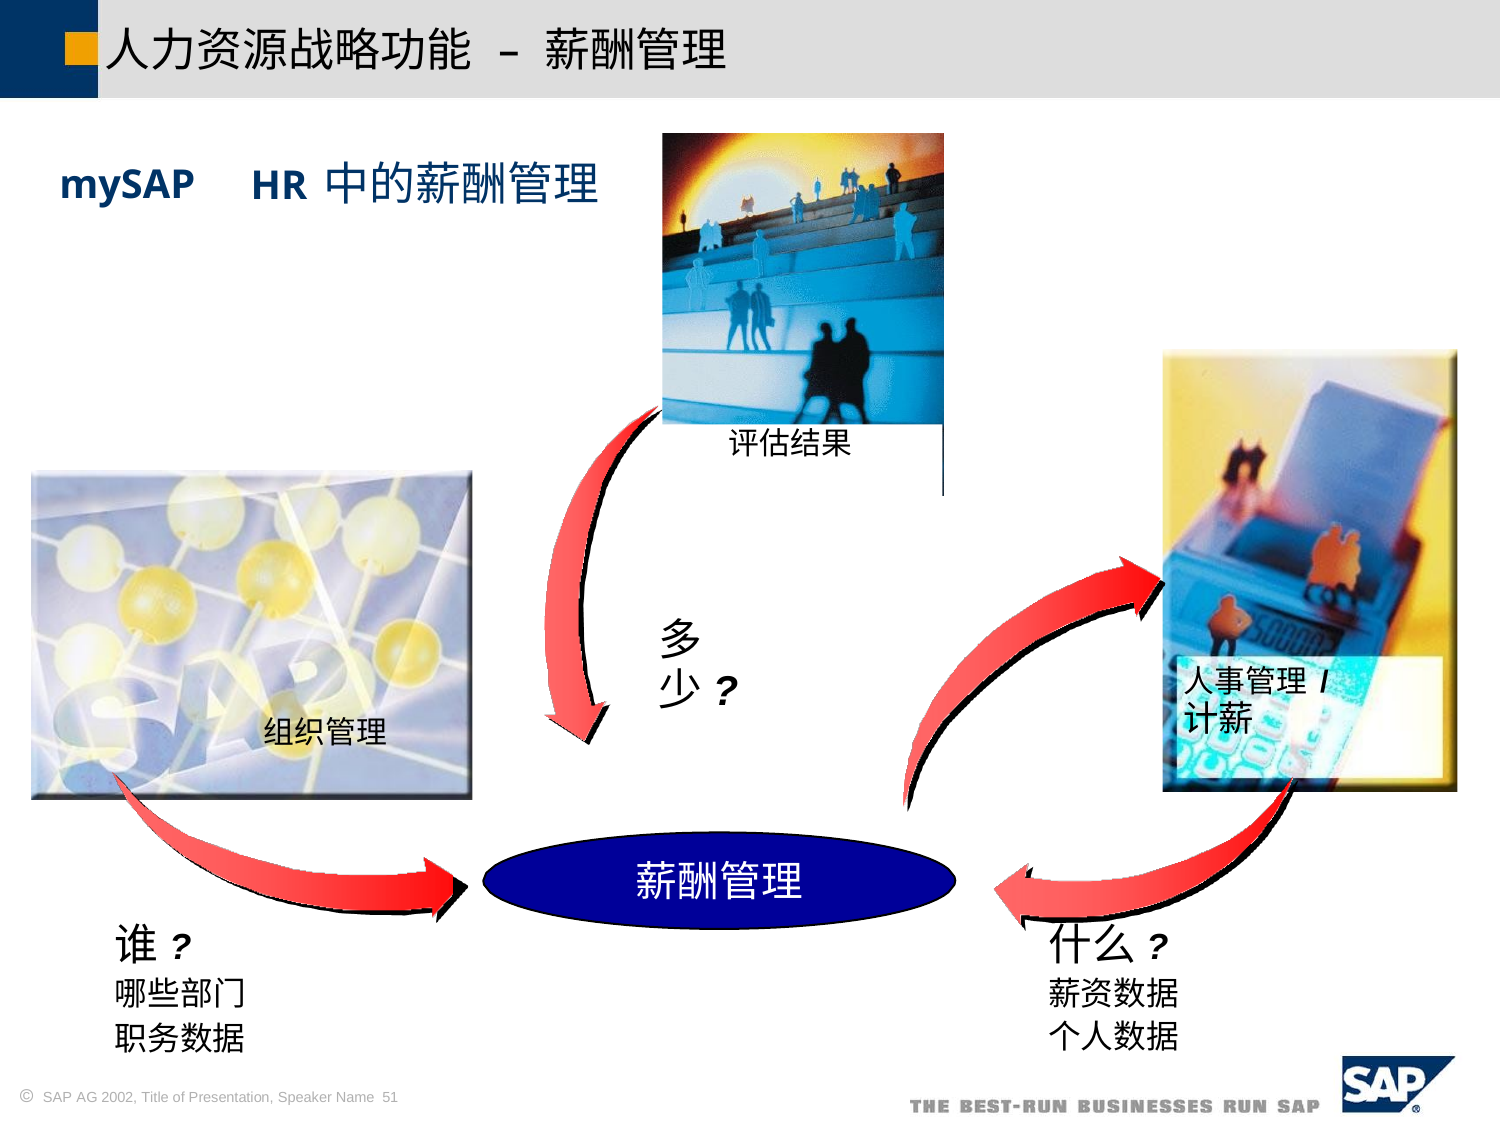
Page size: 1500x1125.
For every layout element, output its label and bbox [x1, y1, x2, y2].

text_box [0, 0, 1500, 1125]
